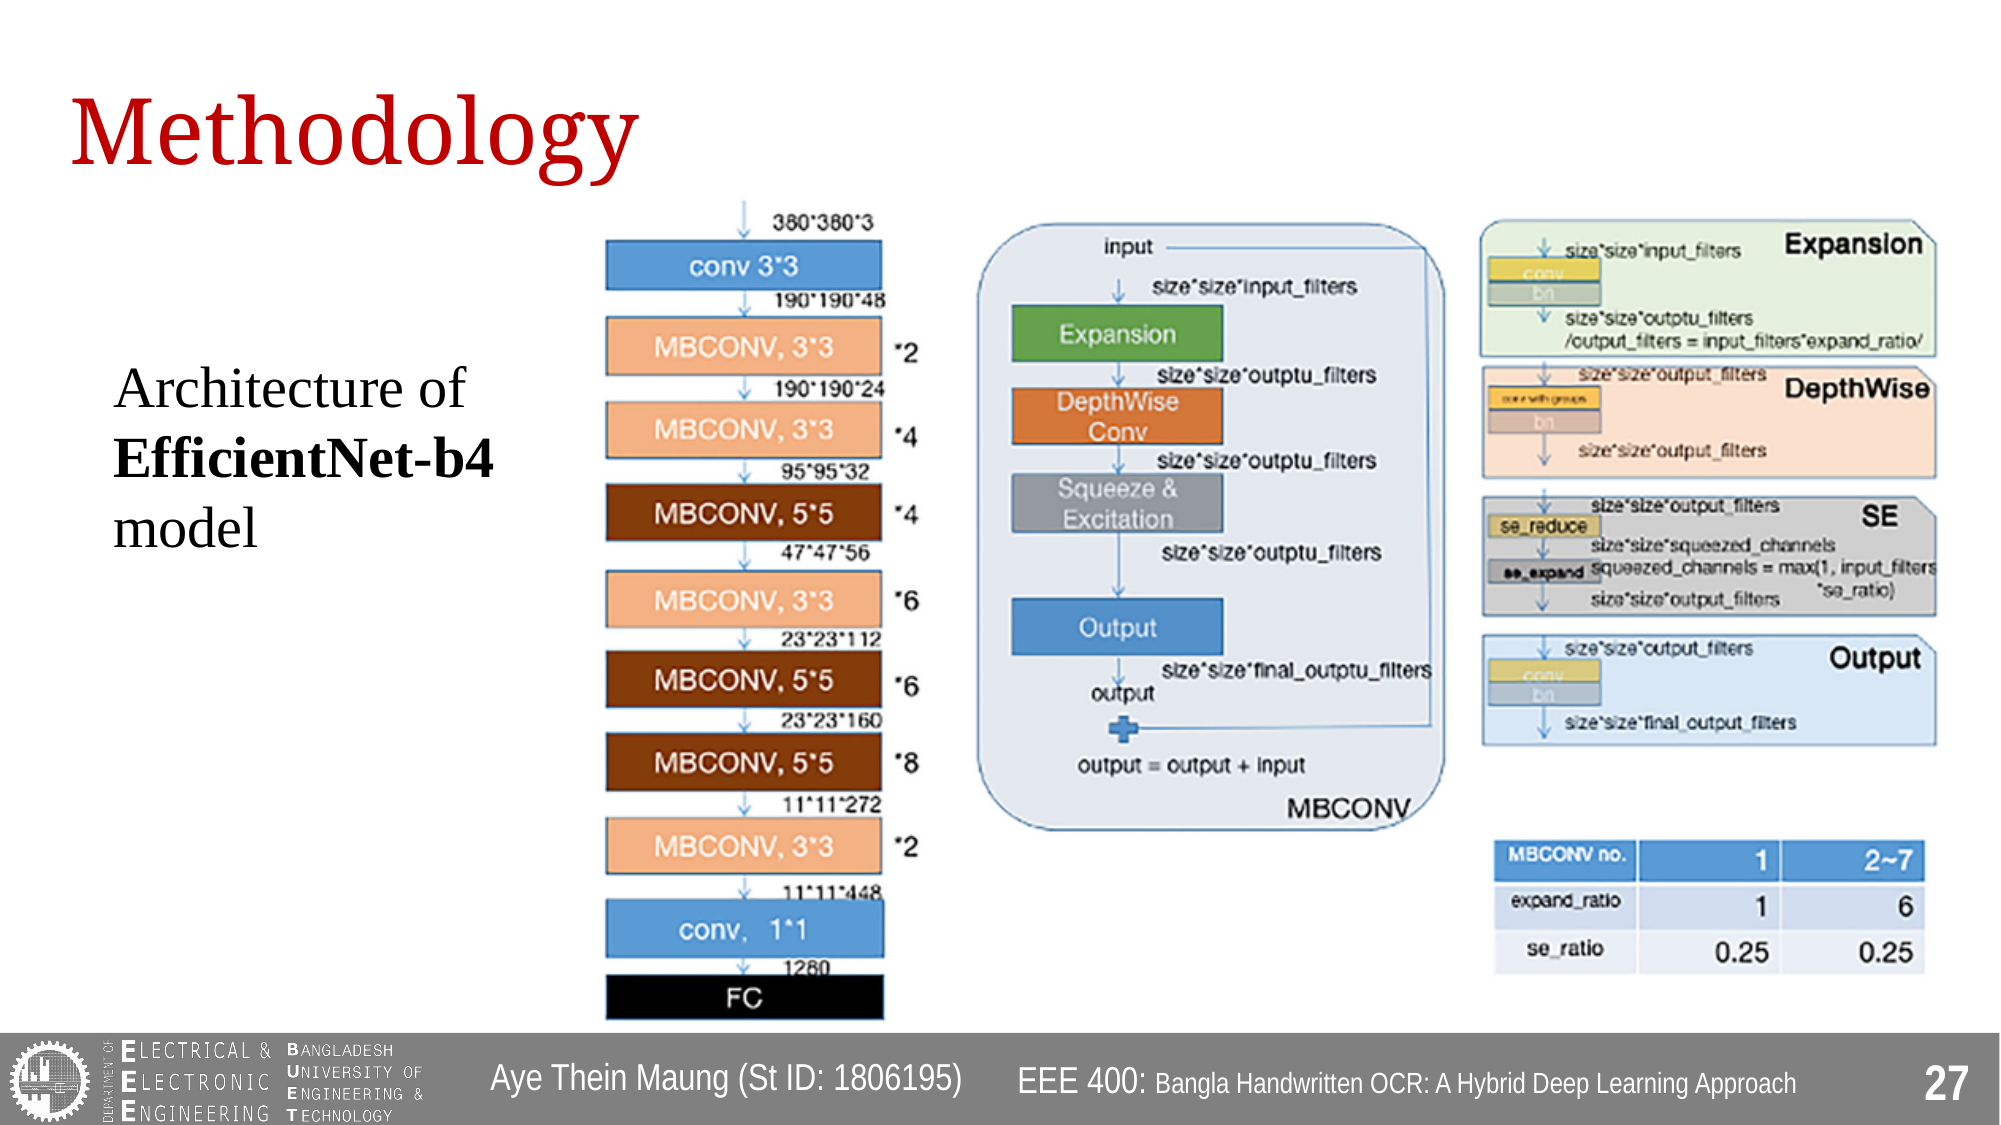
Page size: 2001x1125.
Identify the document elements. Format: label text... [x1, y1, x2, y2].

text_box Architecture of EfficientNet-b4 model [98, 341, 567, 567]
picture [8, 1039, 437, 1123]
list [599, 194, 1946, 1030]
slide_number Aye Thein Maung (St ID: 1806195) [475, 1045, 1062, 1119]
footer EEE 400: Bangla Handwritten OCR: A Hybrid Deep Learning Approach [981, 1048, 1833, 1119]
title Methodology [54, 75, 1949, 195]
slide_number 27 [1874, 1049, 1985, 1119]
